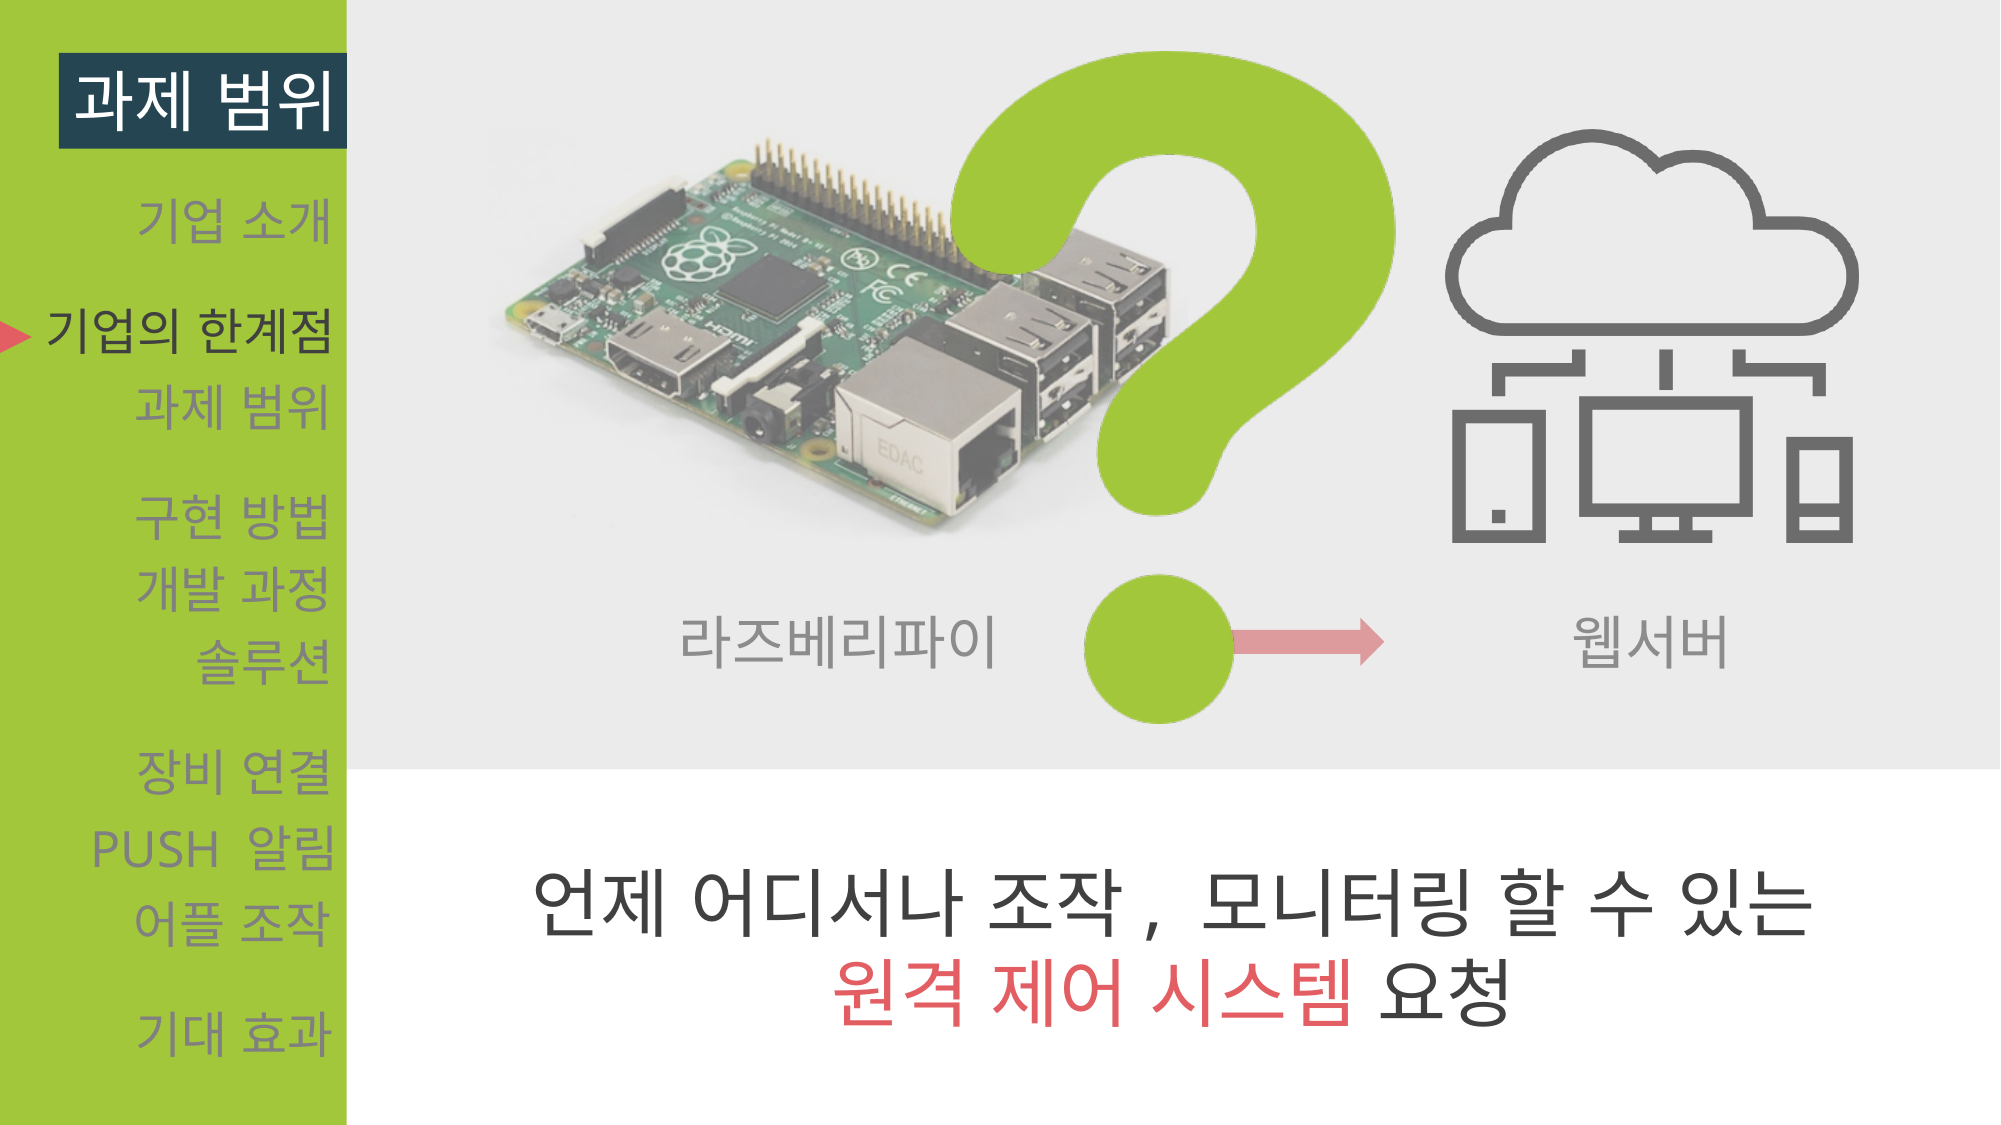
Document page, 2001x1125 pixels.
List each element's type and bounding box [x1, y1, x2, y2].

text_box [0, 0, 347, 1125]
text_box [1510, 129, 1859, 685]
text_box [488, 129, 836, 685]
text_box [347, 771, 2000, 1125]
text_box [347, 0, 2000, 771]
picture [836, 51, 1510, 724]
